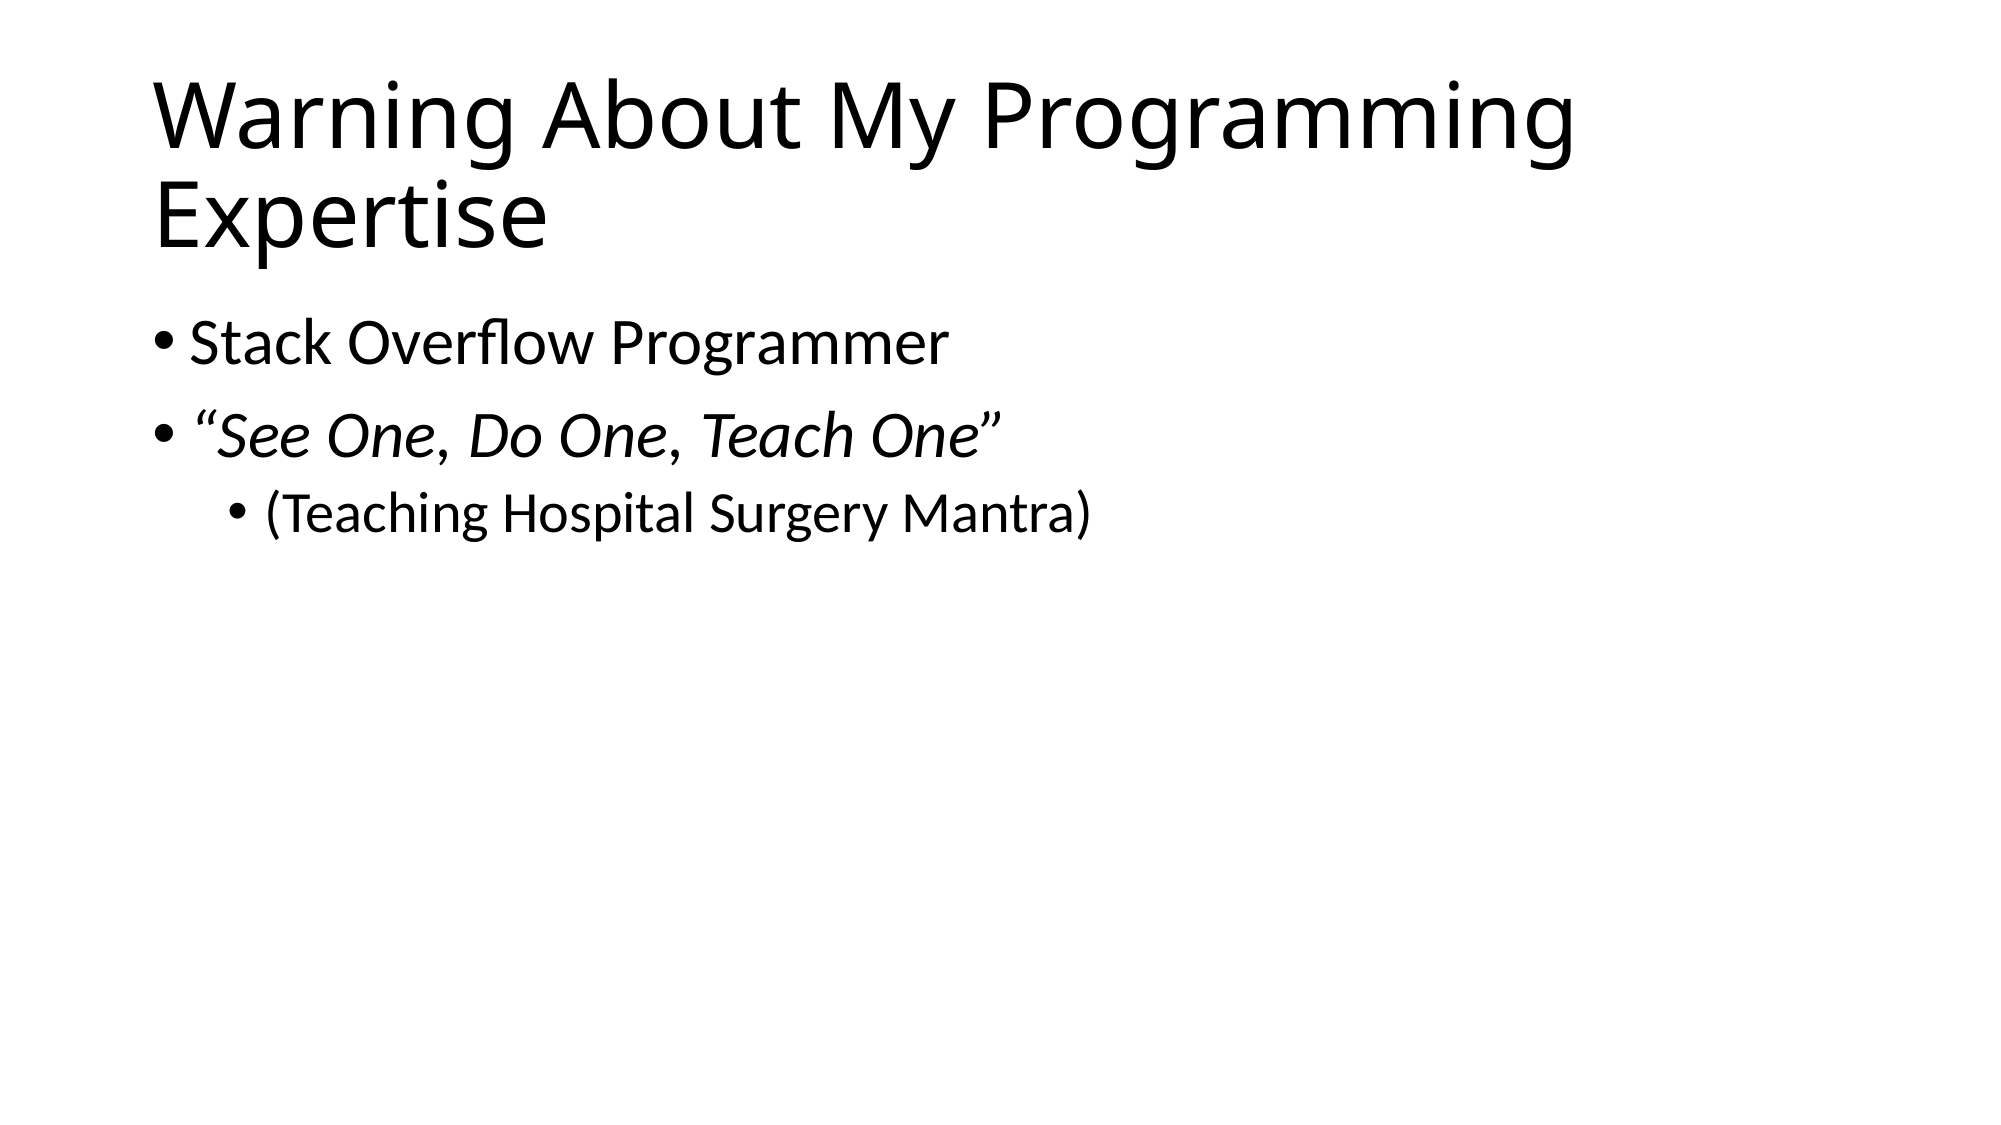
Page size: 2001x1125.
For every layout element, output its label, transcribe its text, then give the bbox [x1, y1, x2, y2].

list Stack Overflow Programmer “See One, Do One, Teach One” (Teaching Hospital Surgery Mantra) [137, 299, 1863, 1014]
title Warning About My Programming Expertise [137, 59, 1863, 278]
